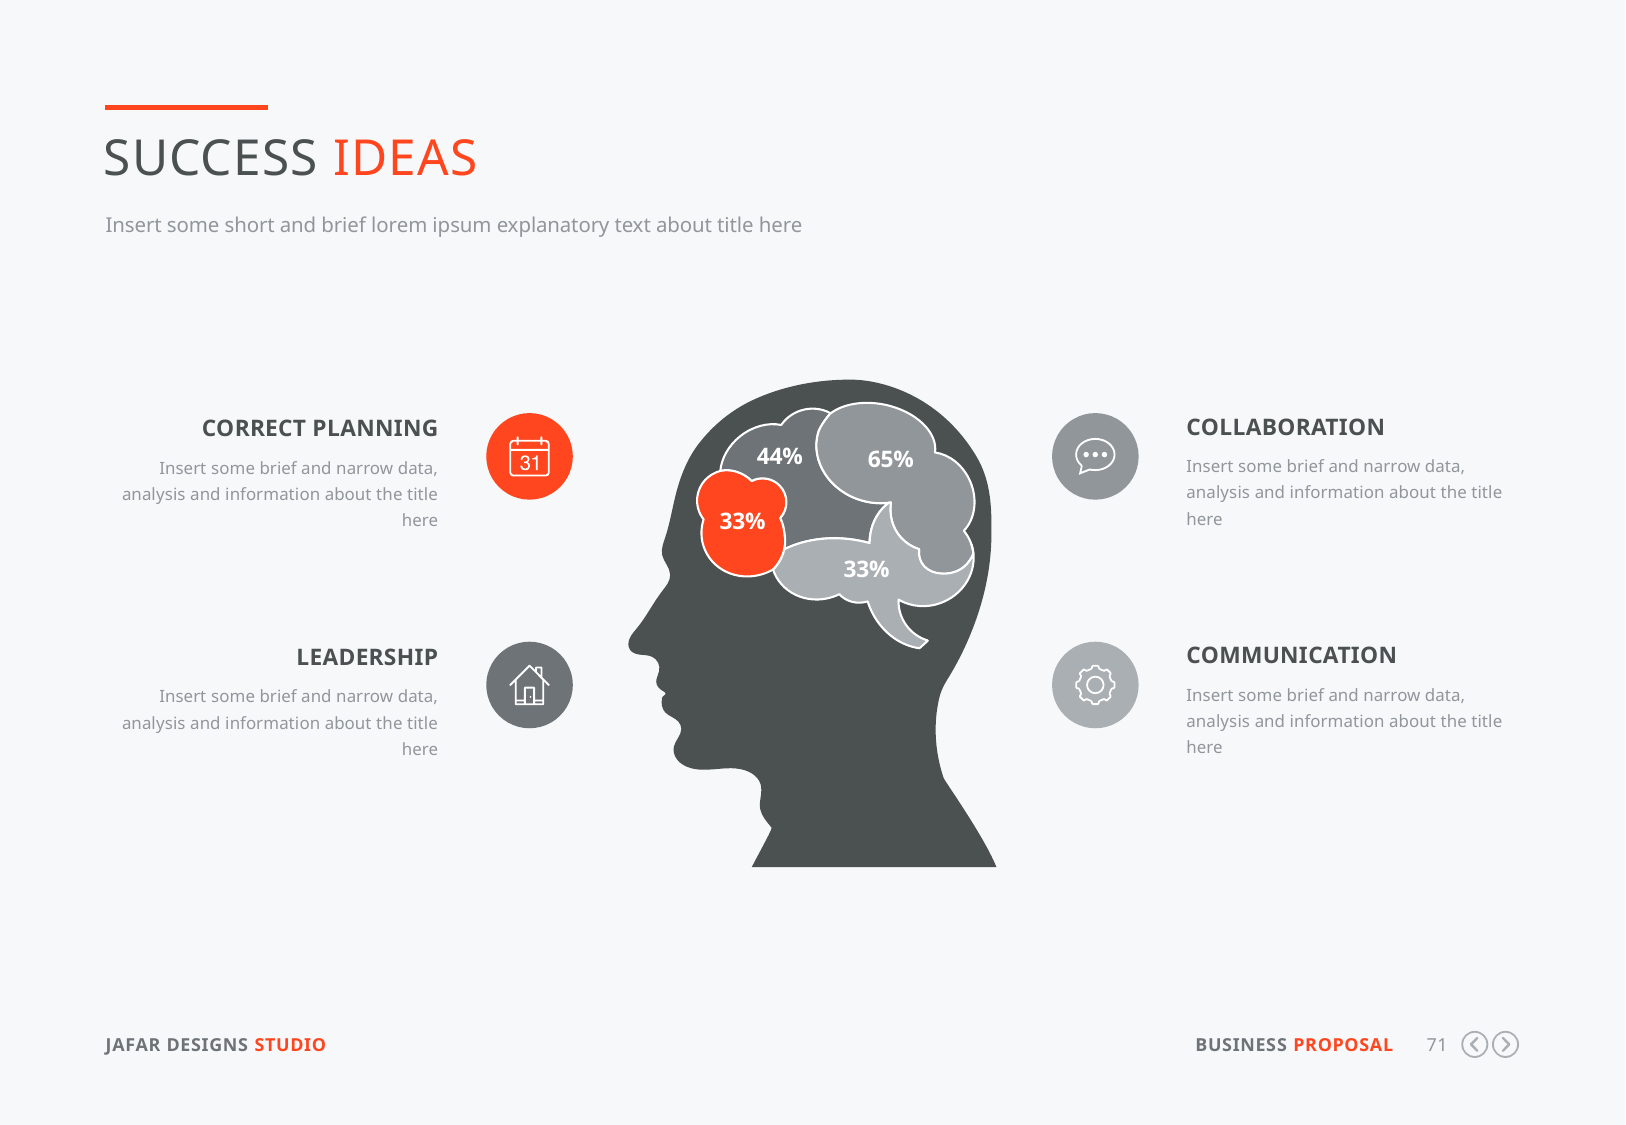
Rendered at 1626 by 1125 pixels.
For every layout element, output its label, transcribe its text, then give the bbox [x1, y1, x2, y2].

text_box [486, 413, 573, 500]
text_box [105, 413, 439, 505]
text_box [1052, 641, 1139, 729]
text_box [1186, 640, 1519, 732]
list Insert some short and brief lorem ipsum explanatory text about title here [105, 209, 1519, 241]
text_box [628, 447, 997, 868]
list Success ideas [103, 125, 1518, 188]
text_box [753, 379, 921, 400]
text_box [105, 642, 439, 734]
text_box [486, 641, 573, 729]
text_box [1186, 412, 1519, 504]
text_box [1052, 413, 1139, 500]
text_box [696, 400, 979, 649]
